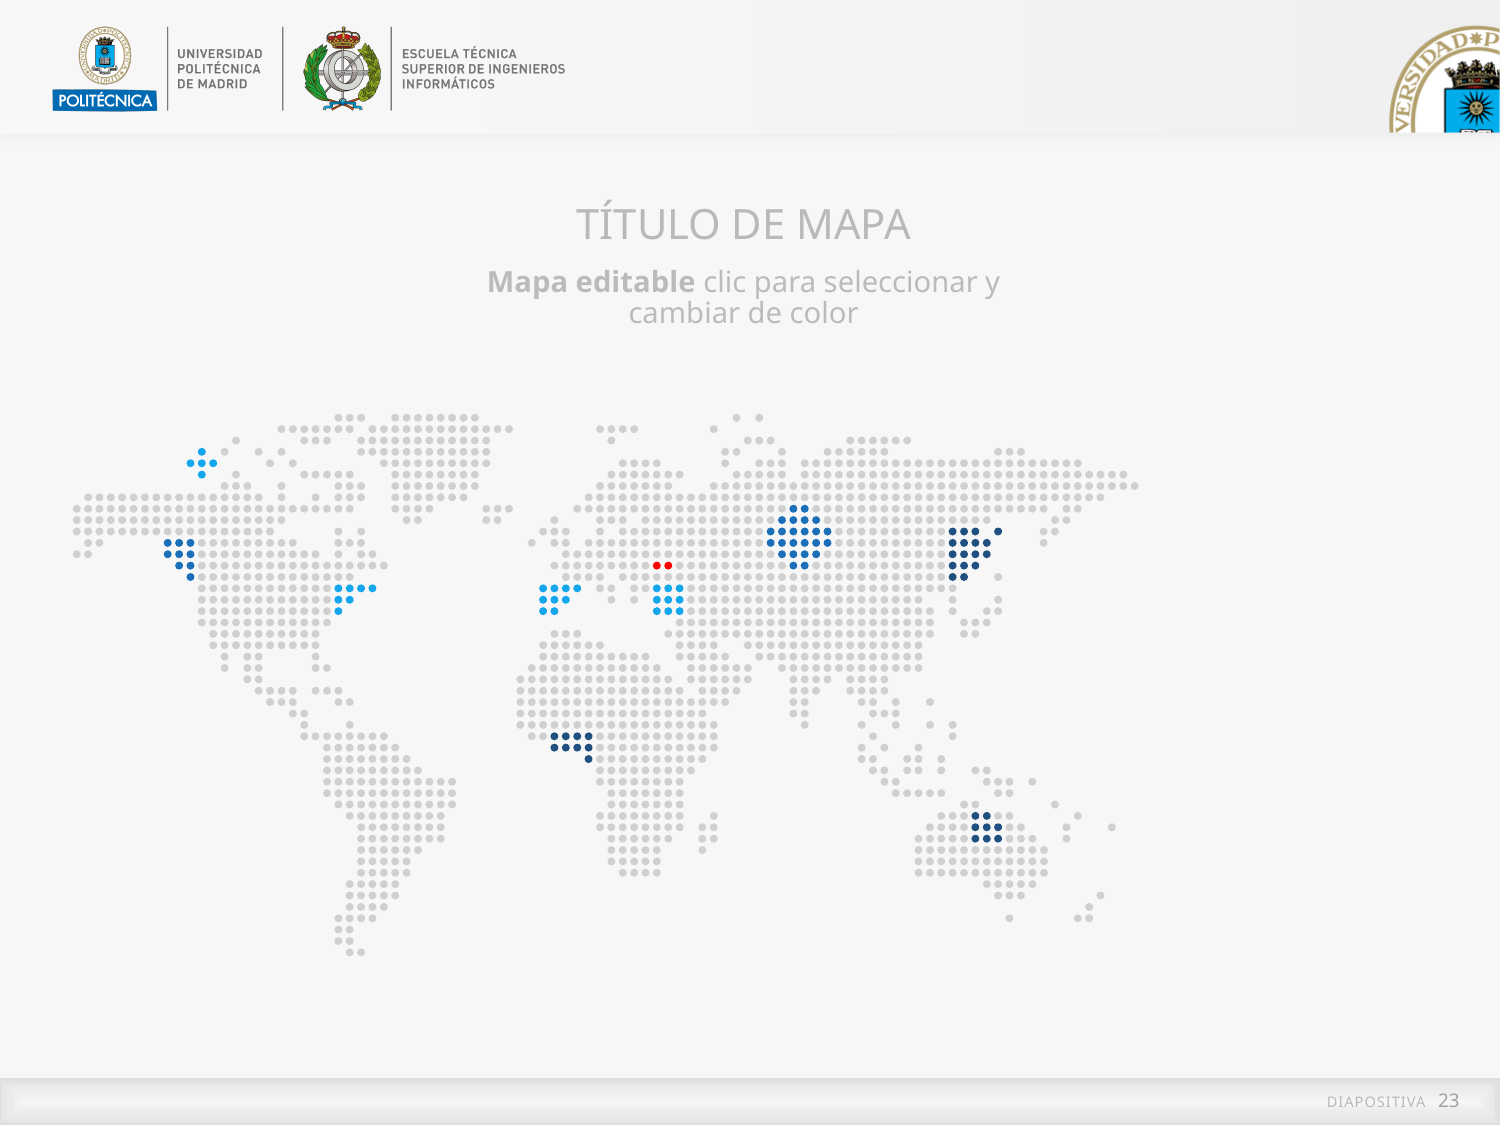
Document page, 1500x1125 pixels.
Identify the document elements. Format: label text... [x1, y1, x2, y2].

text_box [72, 413, 1140, 957]
list TÍTULO DE MAPA [471, 194, 1016, 257]
picture [30, 4, 587, 134]
picture [1470, 101, 1483, 115]
picture [1387, 23, 1500, 133]
list Mapa editable clic para seleccionar y cambiar de color [471, 259, 1016, 340]
